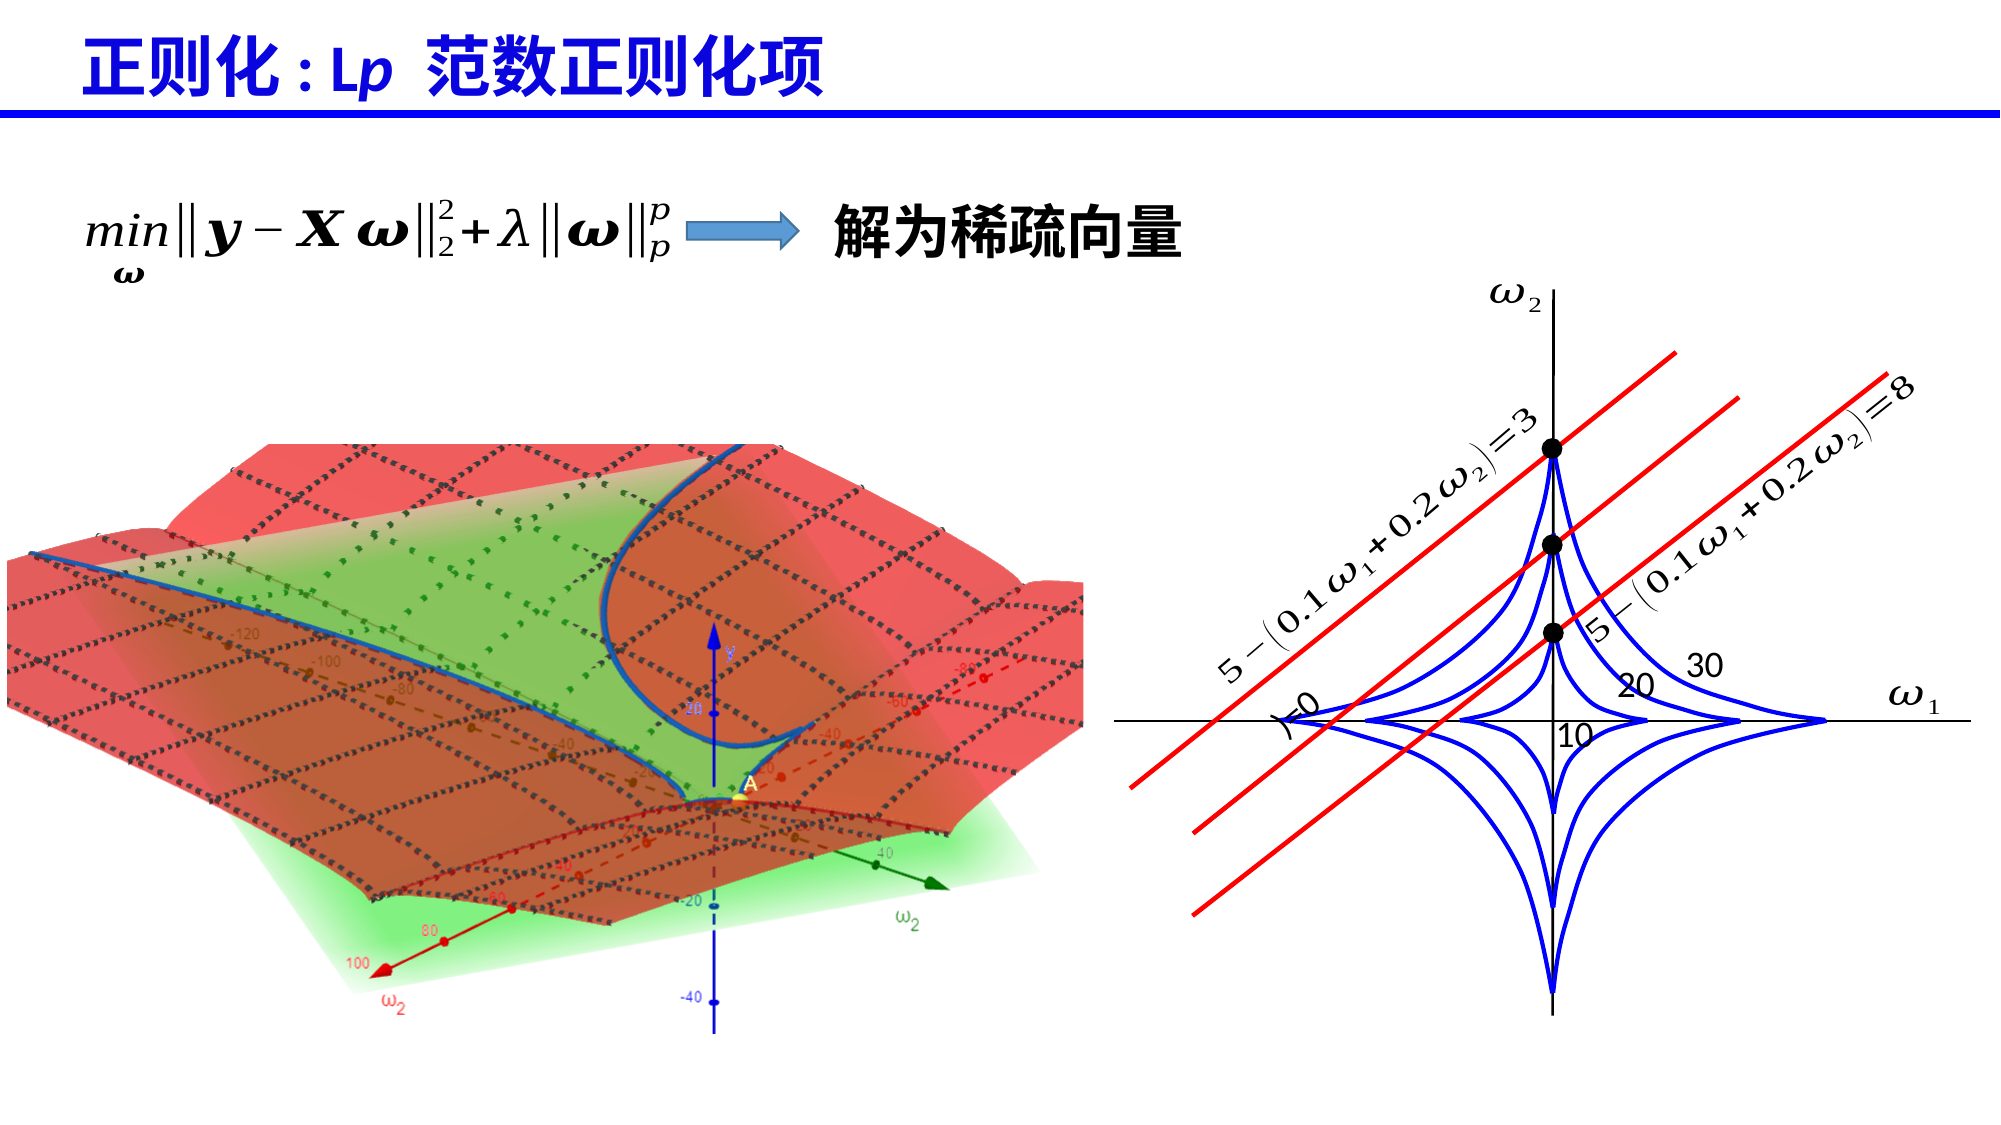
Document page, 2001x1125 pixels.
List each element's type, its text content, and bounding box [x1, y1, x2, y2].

text_box 解为稀疏向量 [819, 188, 1199, 273]
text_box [1112, 271, 1971, 1016]
text_box [685, 210, 800, 251]
text_box 正则化: Lp 范数正则化项 [65, 16, 1315, 110]
picture [7, 444, 1084, 1034]
